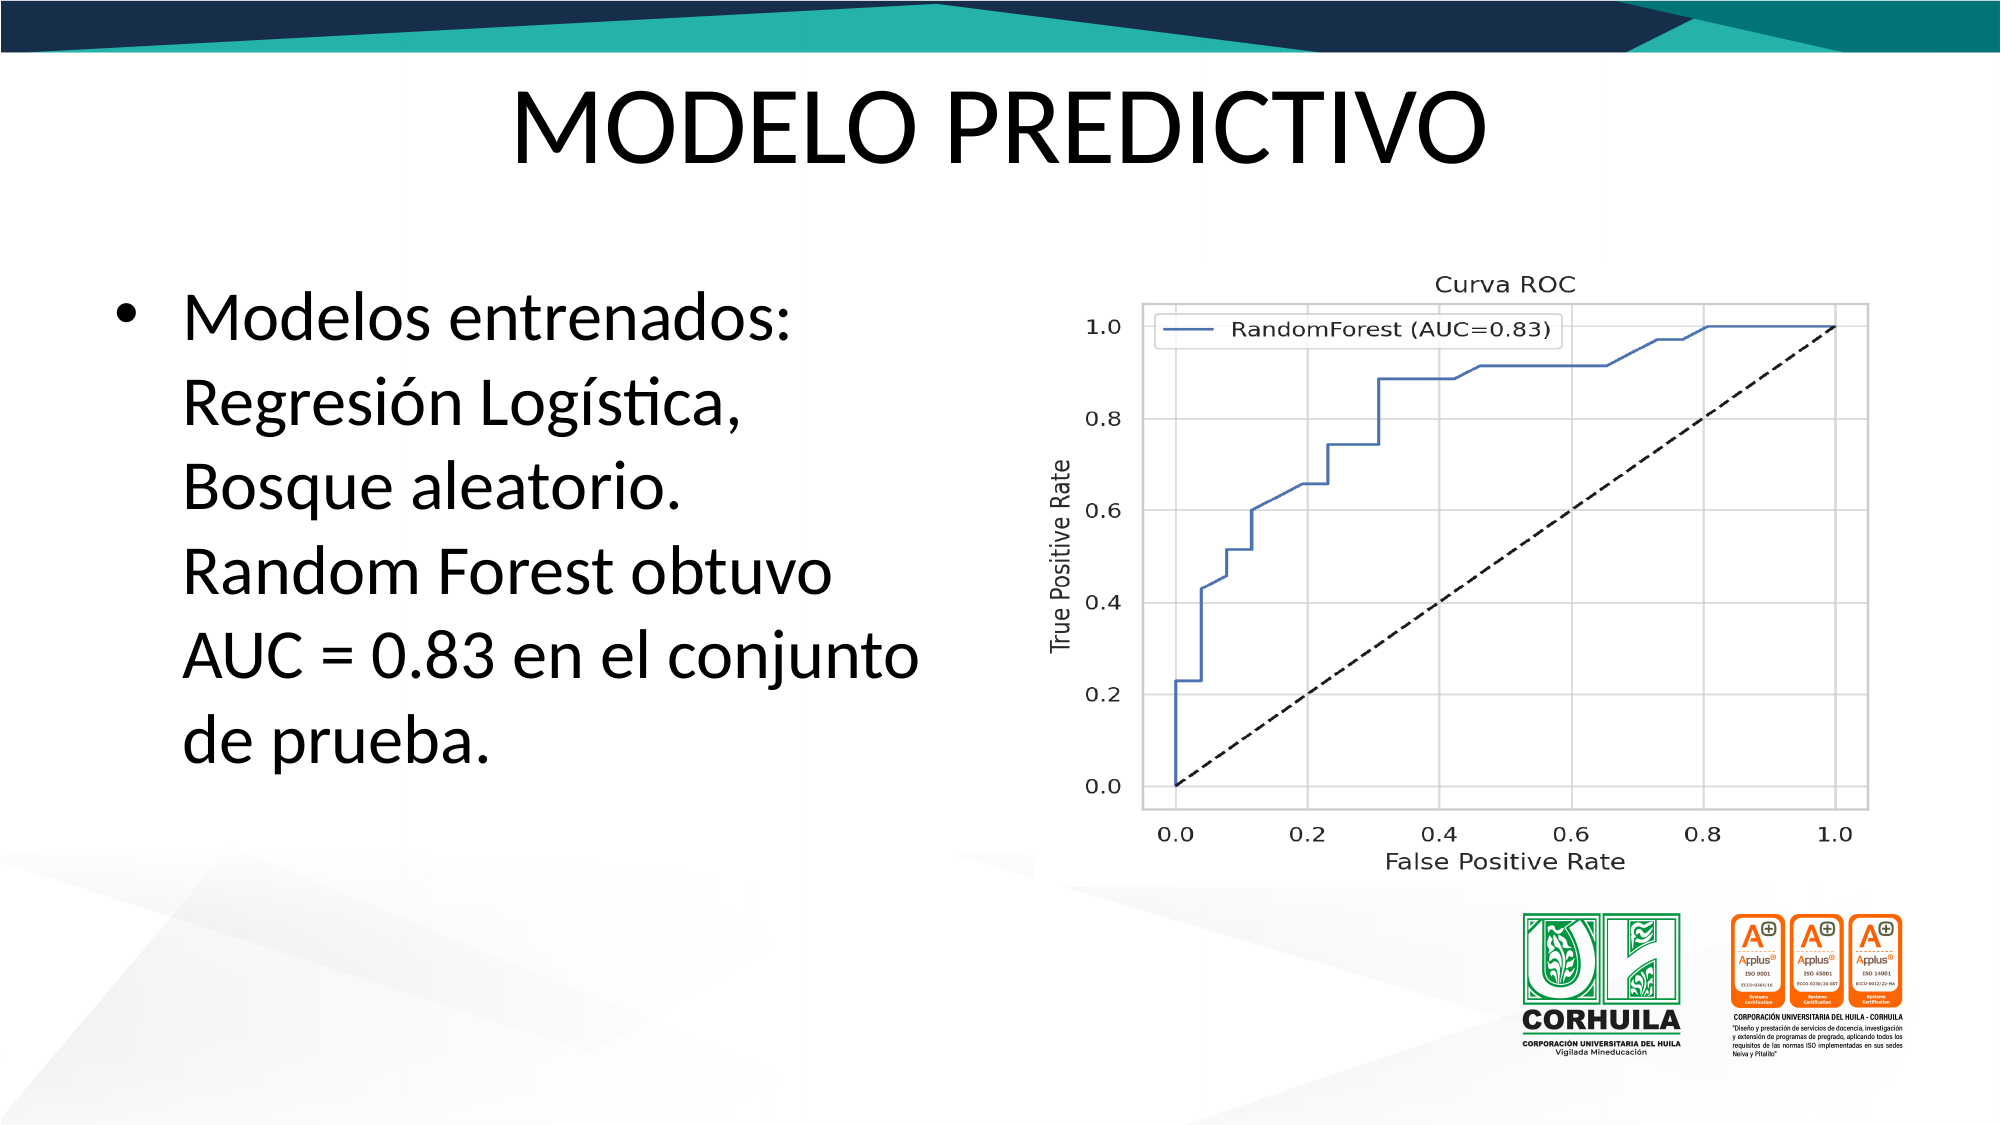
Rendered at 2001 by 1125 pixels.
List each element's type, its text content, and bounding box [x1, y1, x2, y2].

title MODELO PREDICTIVO [100, 45, 1901, 233]
list Modelos entrenados: Regresión Logística, Bosque aleatorio. Random Forest obtuvo AUC = 0.83 en el conjunto de prueba. [100, 262, 984, 1005]
picture [0, 0, 2000, 1125]
